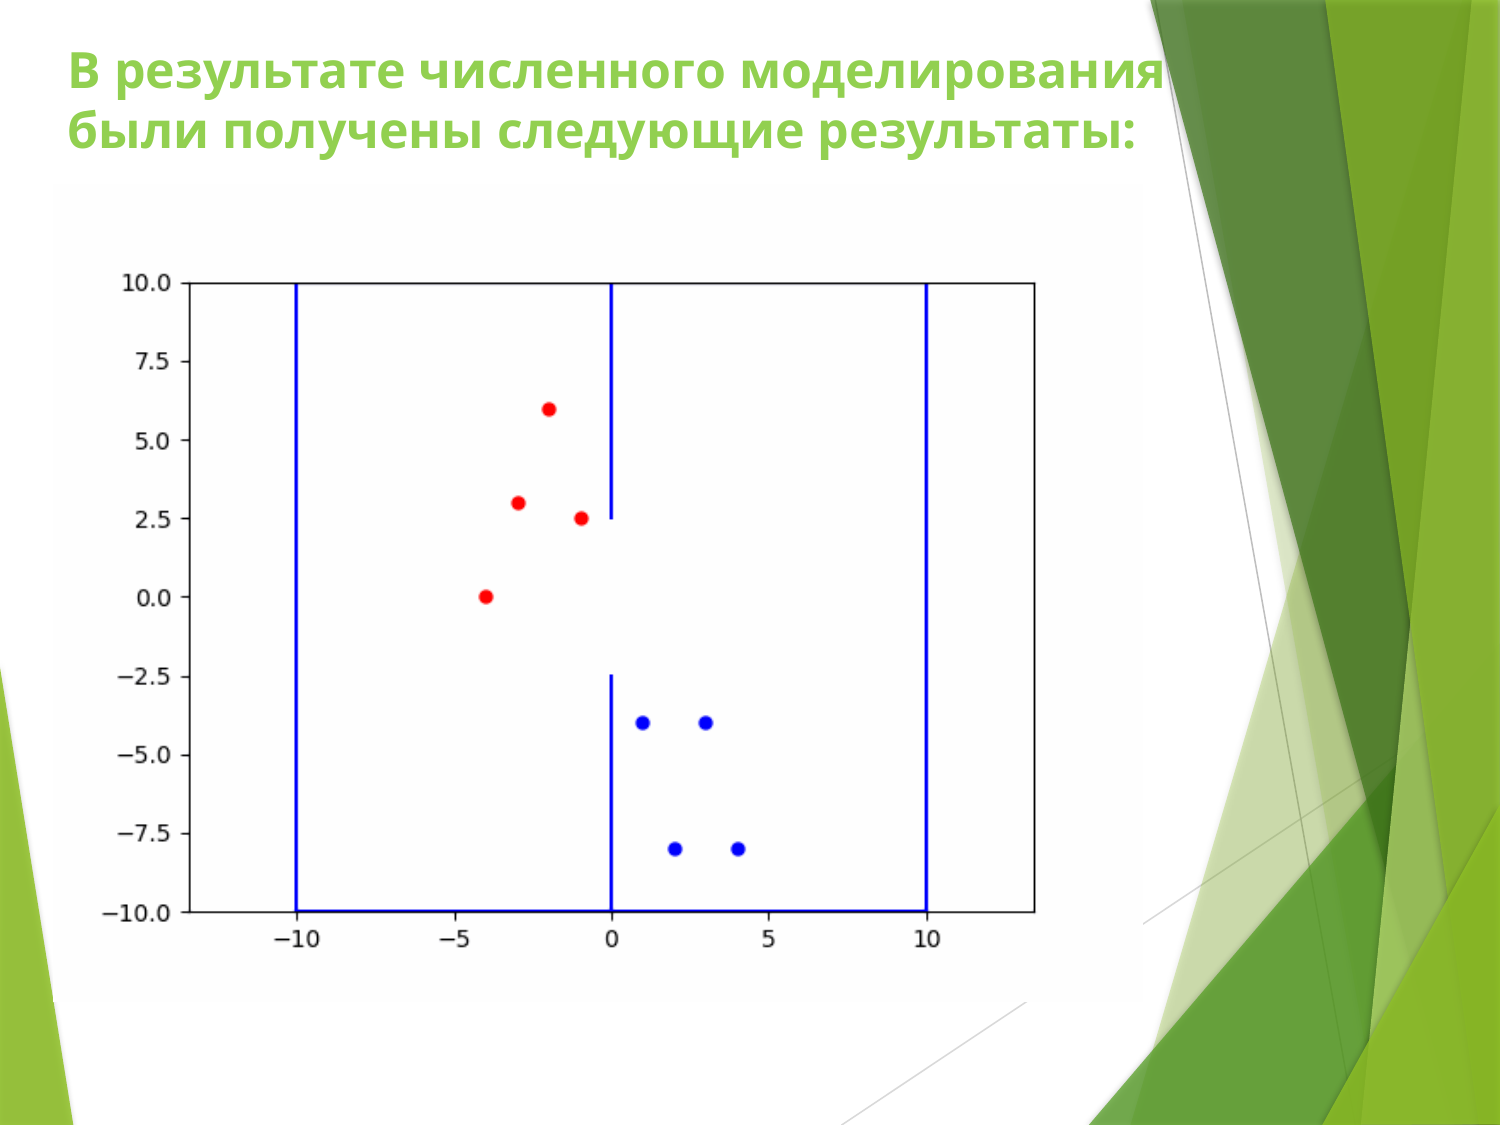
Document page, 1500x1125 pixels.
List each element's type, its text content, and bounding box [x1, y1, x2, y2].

picture [52, 183, 1144, 1003]
text_box В результате численного моделирования были получены следующие результаты: [53, 30, 1187, 166]
